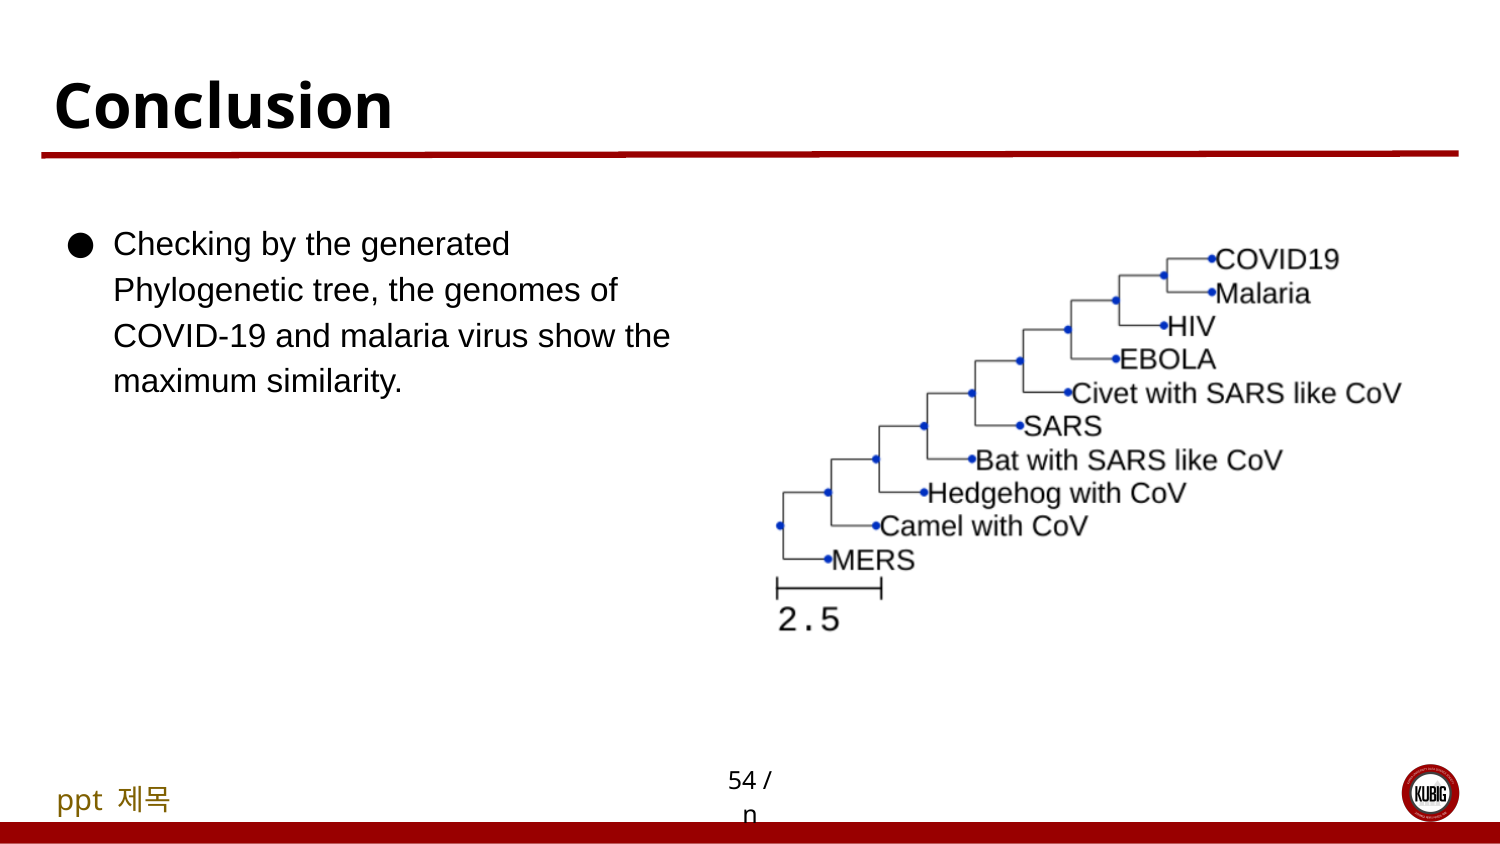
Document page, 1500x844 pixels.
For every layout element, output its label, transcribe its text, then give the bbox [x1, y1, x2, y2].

title Conclusion [38, 52, 1401, 156]
picture [775, 242, 1406, 677]
slide_number 54 / n [705, 763, 795, 829]
picture [1400, 763, 1460, 822]
list Checking by the generated Phylogenetic tree, the genomes of COVID-19 and malaria virus show the maximum similarity. [51, 200, 725, 650]
